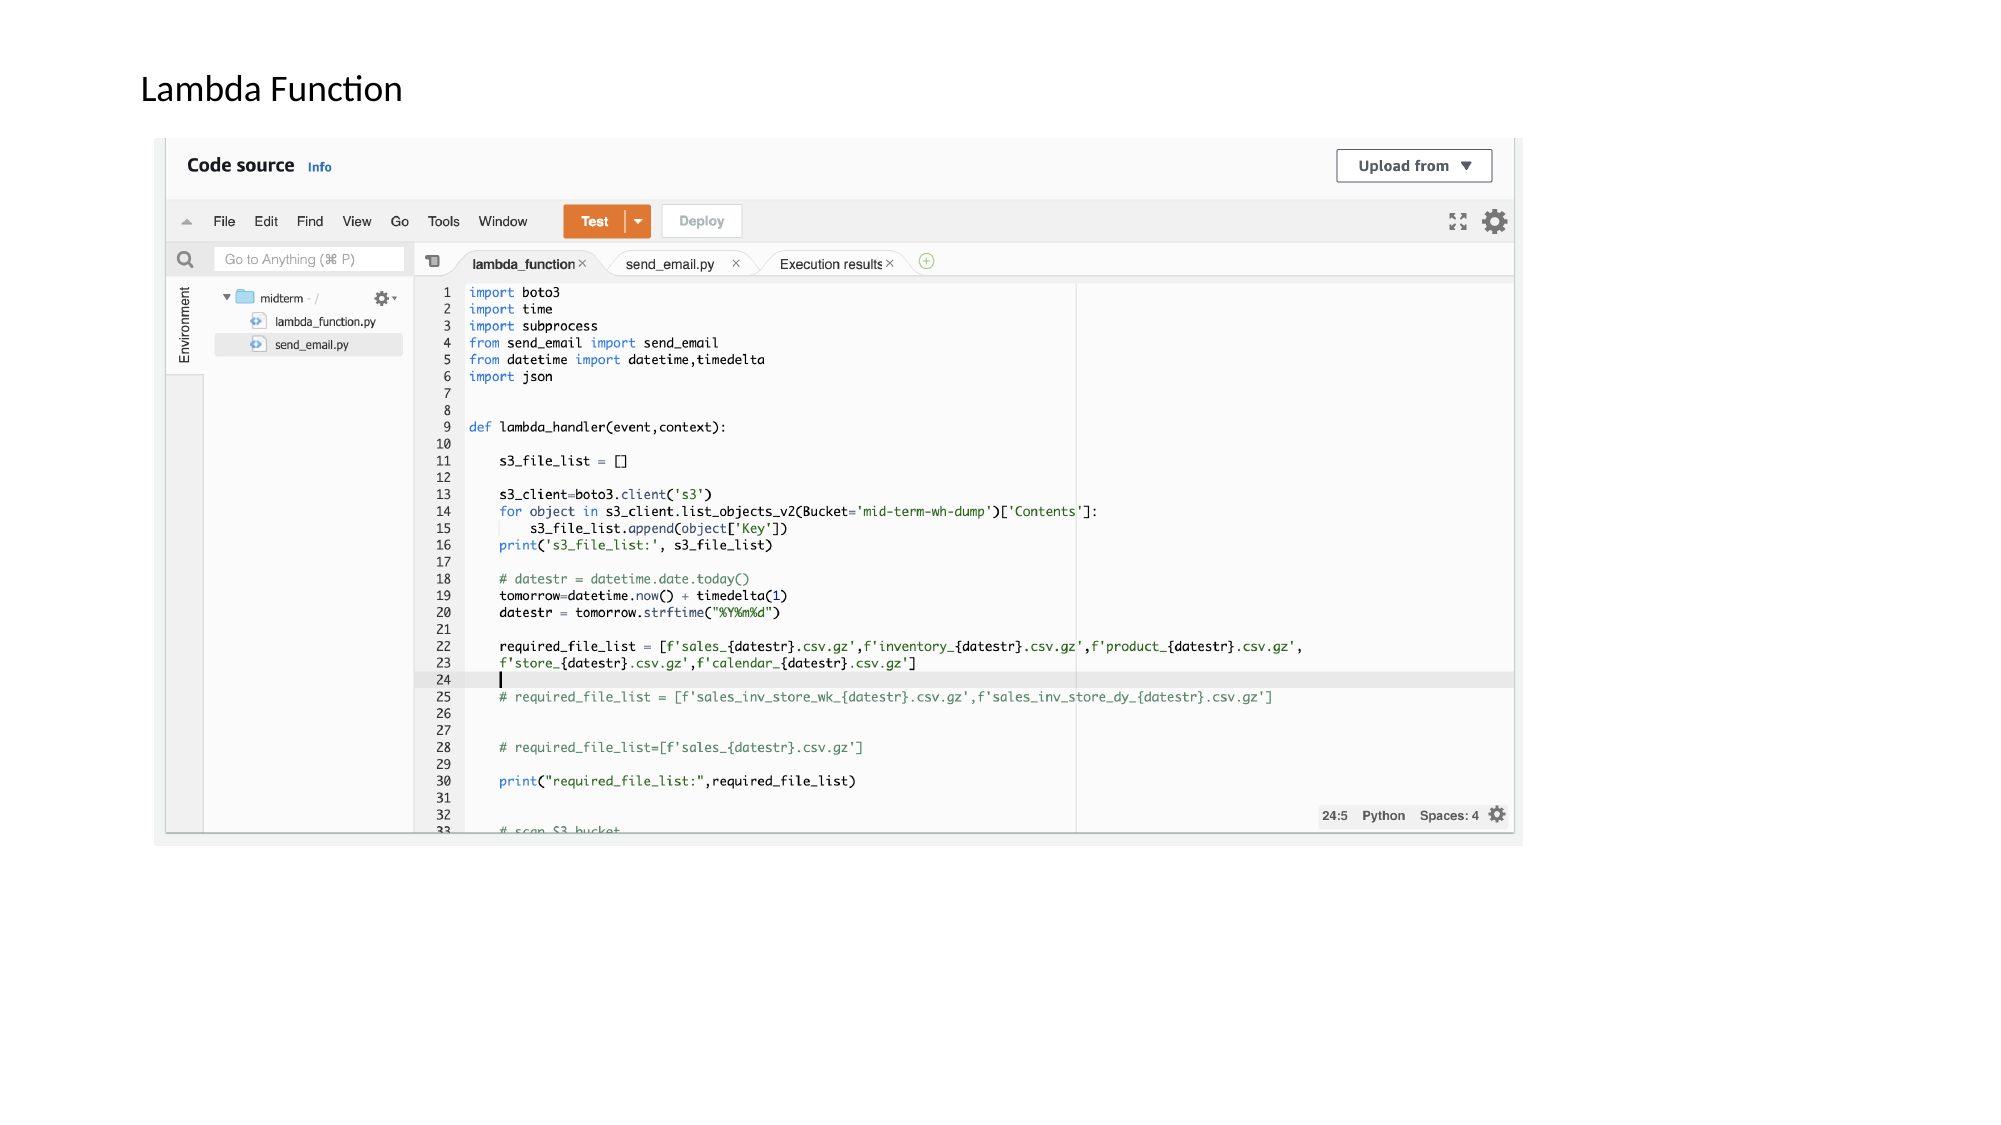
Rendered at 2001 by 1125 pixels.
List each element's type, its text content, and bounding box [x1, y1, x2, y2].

picture [154, 138, 1524, 846]
text_box Lambda Function [126, 56, 419, 116]
